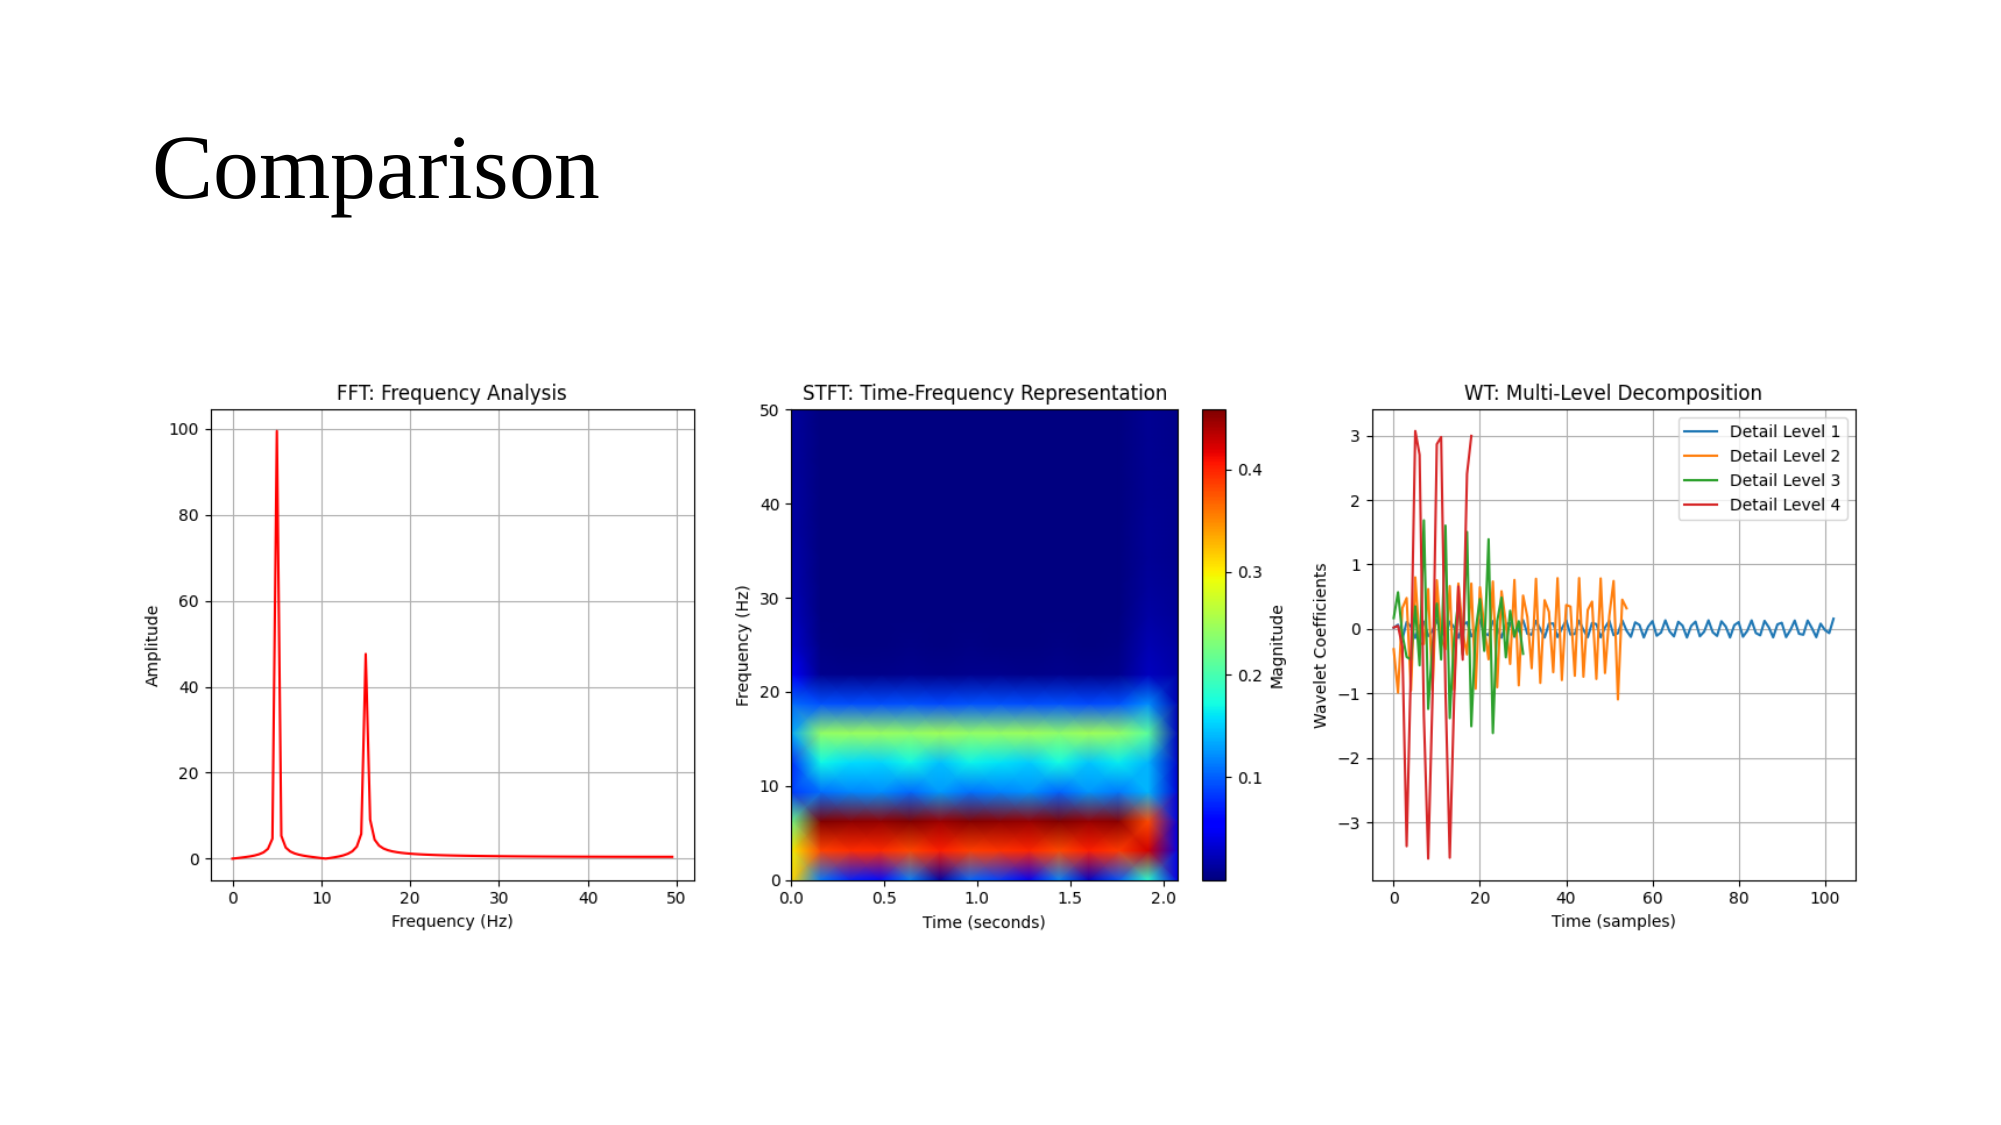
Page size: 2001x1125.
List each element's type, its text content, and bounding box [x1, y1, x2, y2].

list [136, 375, 1863, 934]
title Comparison [137, 59, 1863, 278]
